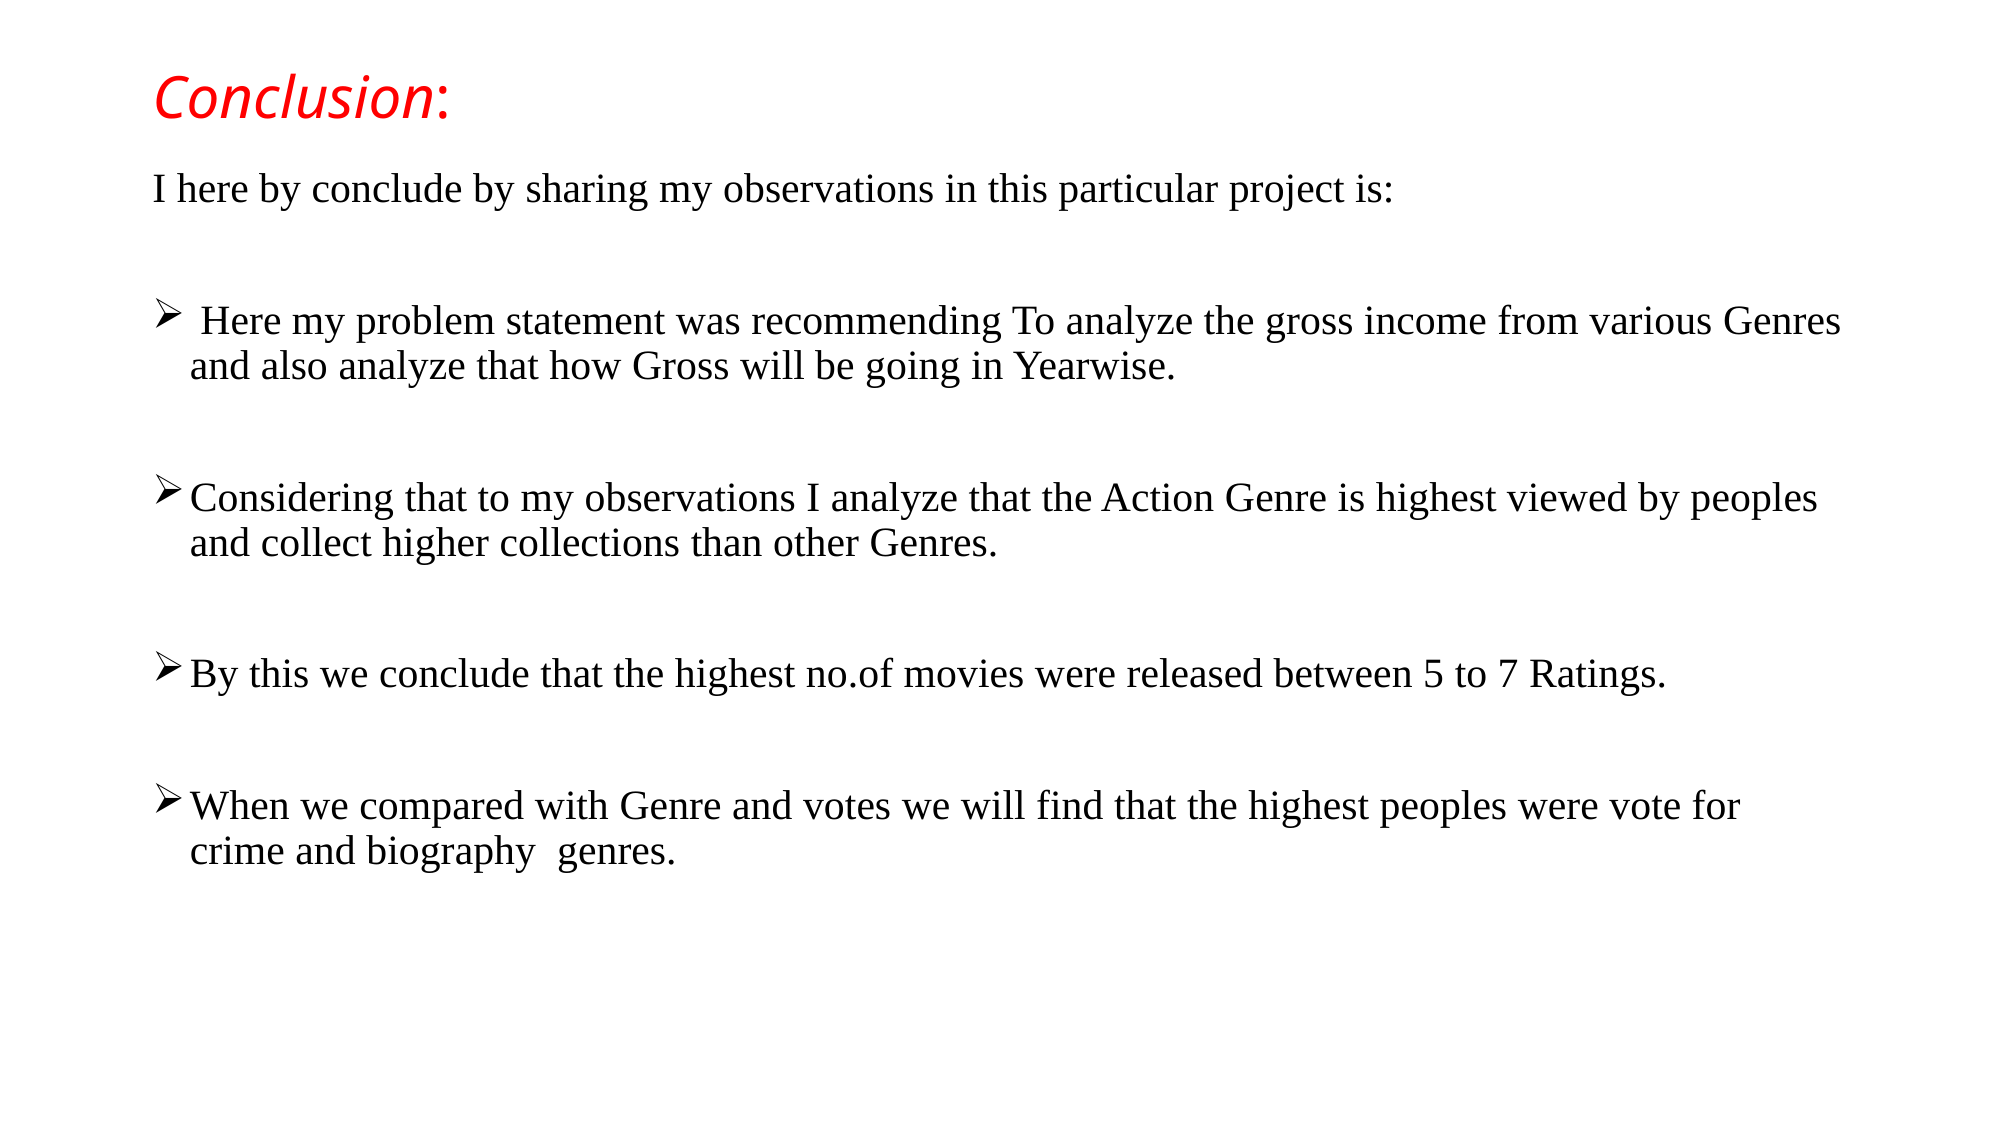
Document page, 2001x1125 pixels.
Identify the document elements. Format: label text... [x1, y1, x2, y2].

list I here by conclude by sharing my observations in this particular project is: Here my problem statement was recommending To analyze the gross income from various Genres and also analyze that how Gross will be going in Yearwise. Considering that to my observations I analyze that the Action Genre is highest viewed by peoples and collect higher collections than other Genres. By this we conclude that the highest no.of movies were released between 5 to 7 Ratings. When we compared with Genre and votes we will find that the highest peoples were vote for crime and biography genres. [137, 159, 1863, 1014]
title Conclusion: [137, 59, 1863, 140]
